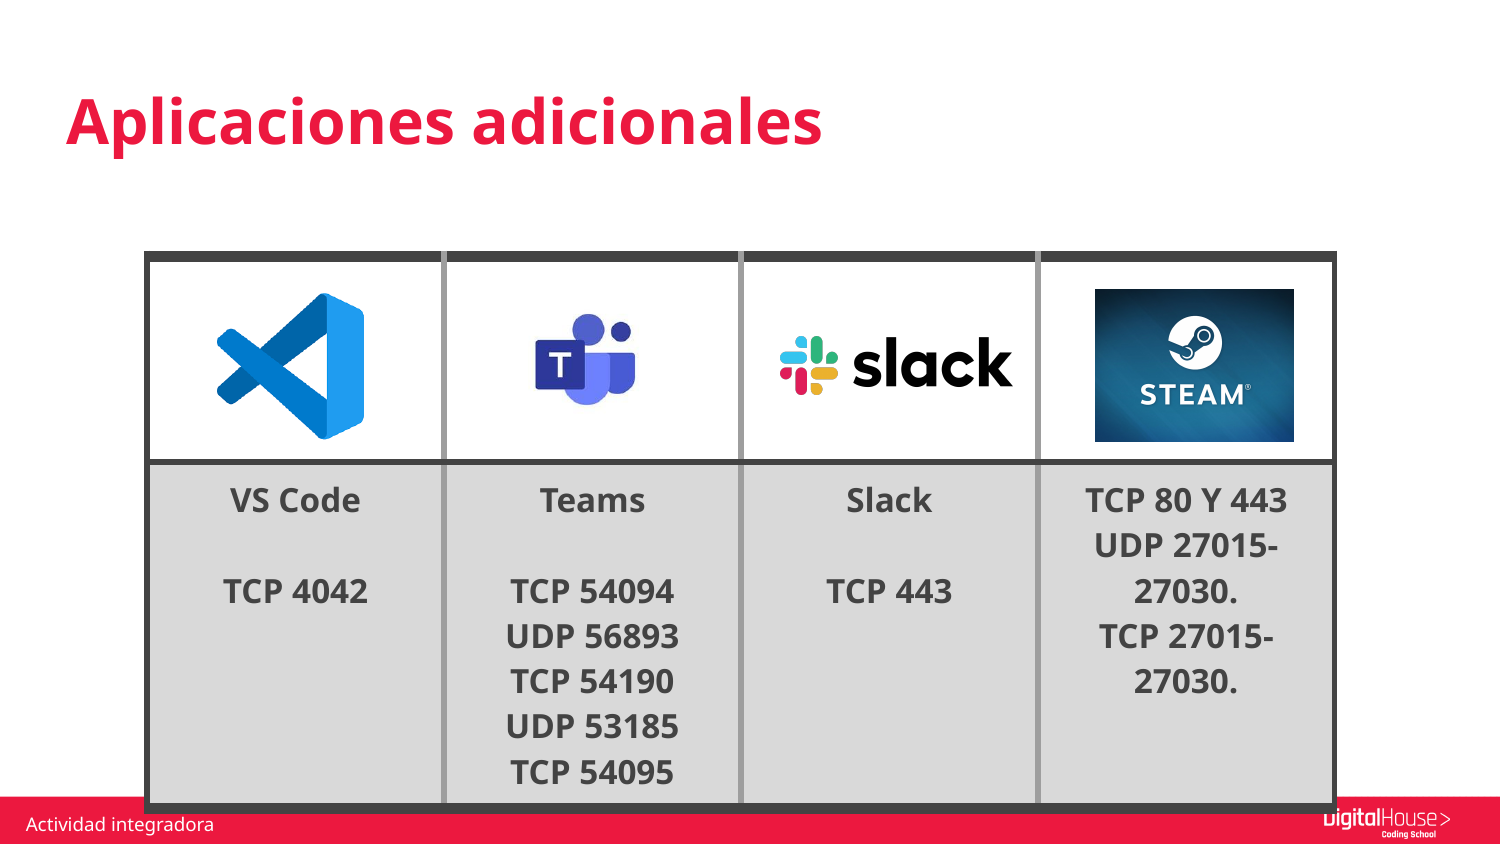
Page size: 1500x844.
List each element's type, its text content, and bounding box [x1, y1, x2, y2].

title Aplicaciones adicionales [51, 72, 1449, 167]
table_header [150, 262, 441, 459]
table_header [1041, 262, 1332, 459]
table_cell Slack TCP 443 [744, 465, 1035, 803]
picture [1324, 808, 1450, 839]
table_cell Teams TCP 54094 UDP 56893 TCP 54190 UDP 53185 TCP 54095 [447, 465, 738, 803]
table_cell VS Code TCP 4042 [150, 465, 441, 803]
table_header [447, 262, 738, 459]
table_header [744, 262, 1035, 459]
picture [206, 282, 374, 450]
picture [1095, 289, 1295, 443]
picture [495, 269, 675, 423]
picture [780, 336, 1014, 395]
table_cell TCP 80 Y 443 UDP 27015-27030. TCP 27015-27030. [1041, 465, 1332, 803]
